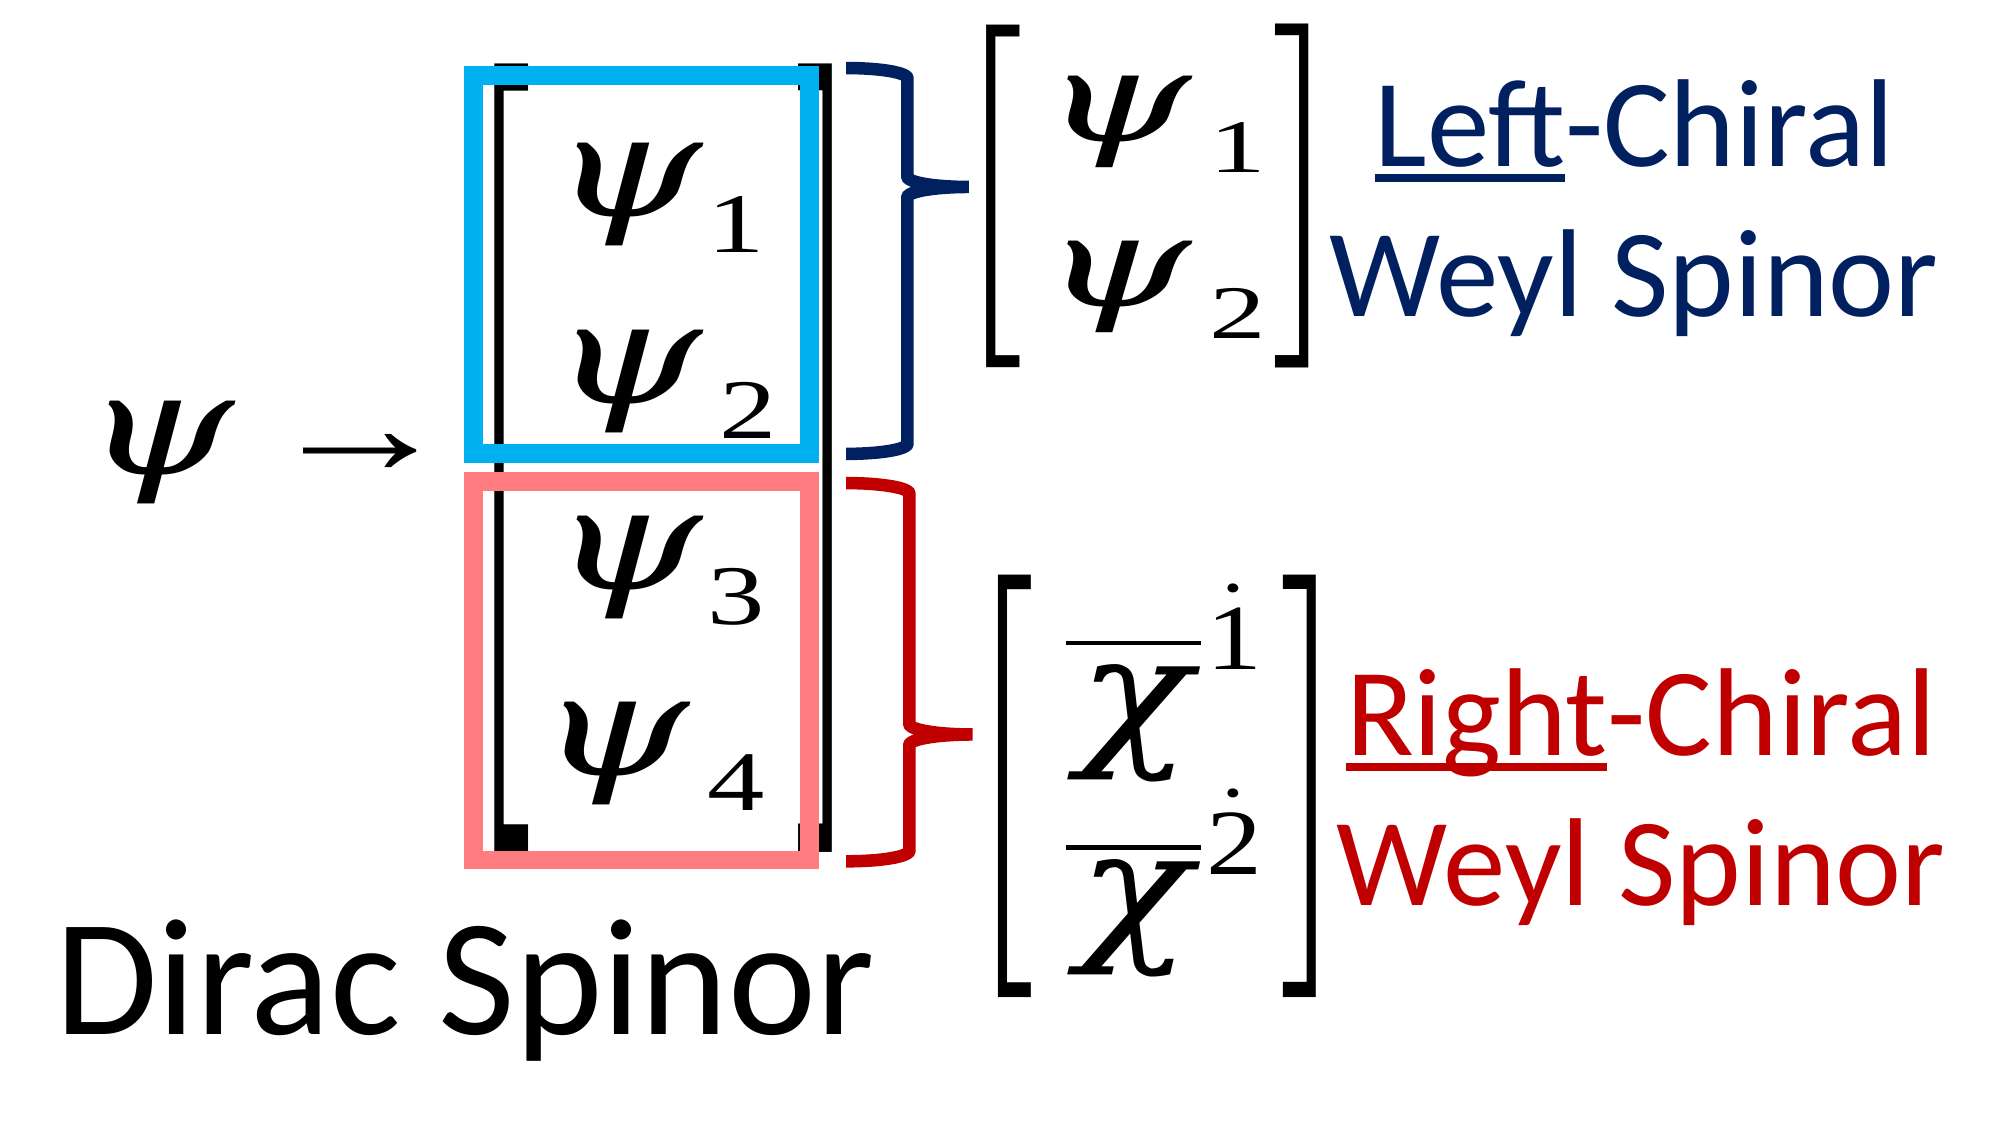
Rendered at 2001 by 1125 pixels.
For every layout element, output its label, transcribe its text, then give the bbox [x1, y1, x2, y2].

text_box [473, 14, 1329, 454]
text_box Dirac Spinor [40, 860, 890, 1076]
text_box Left-Chiral Weyl Spinor [1329, 33, 1954, 349]
text_box Right-Chiral Weyl Spinor [1330, 622, 1961, 938]
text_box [473, 481, 1330, 1002]
